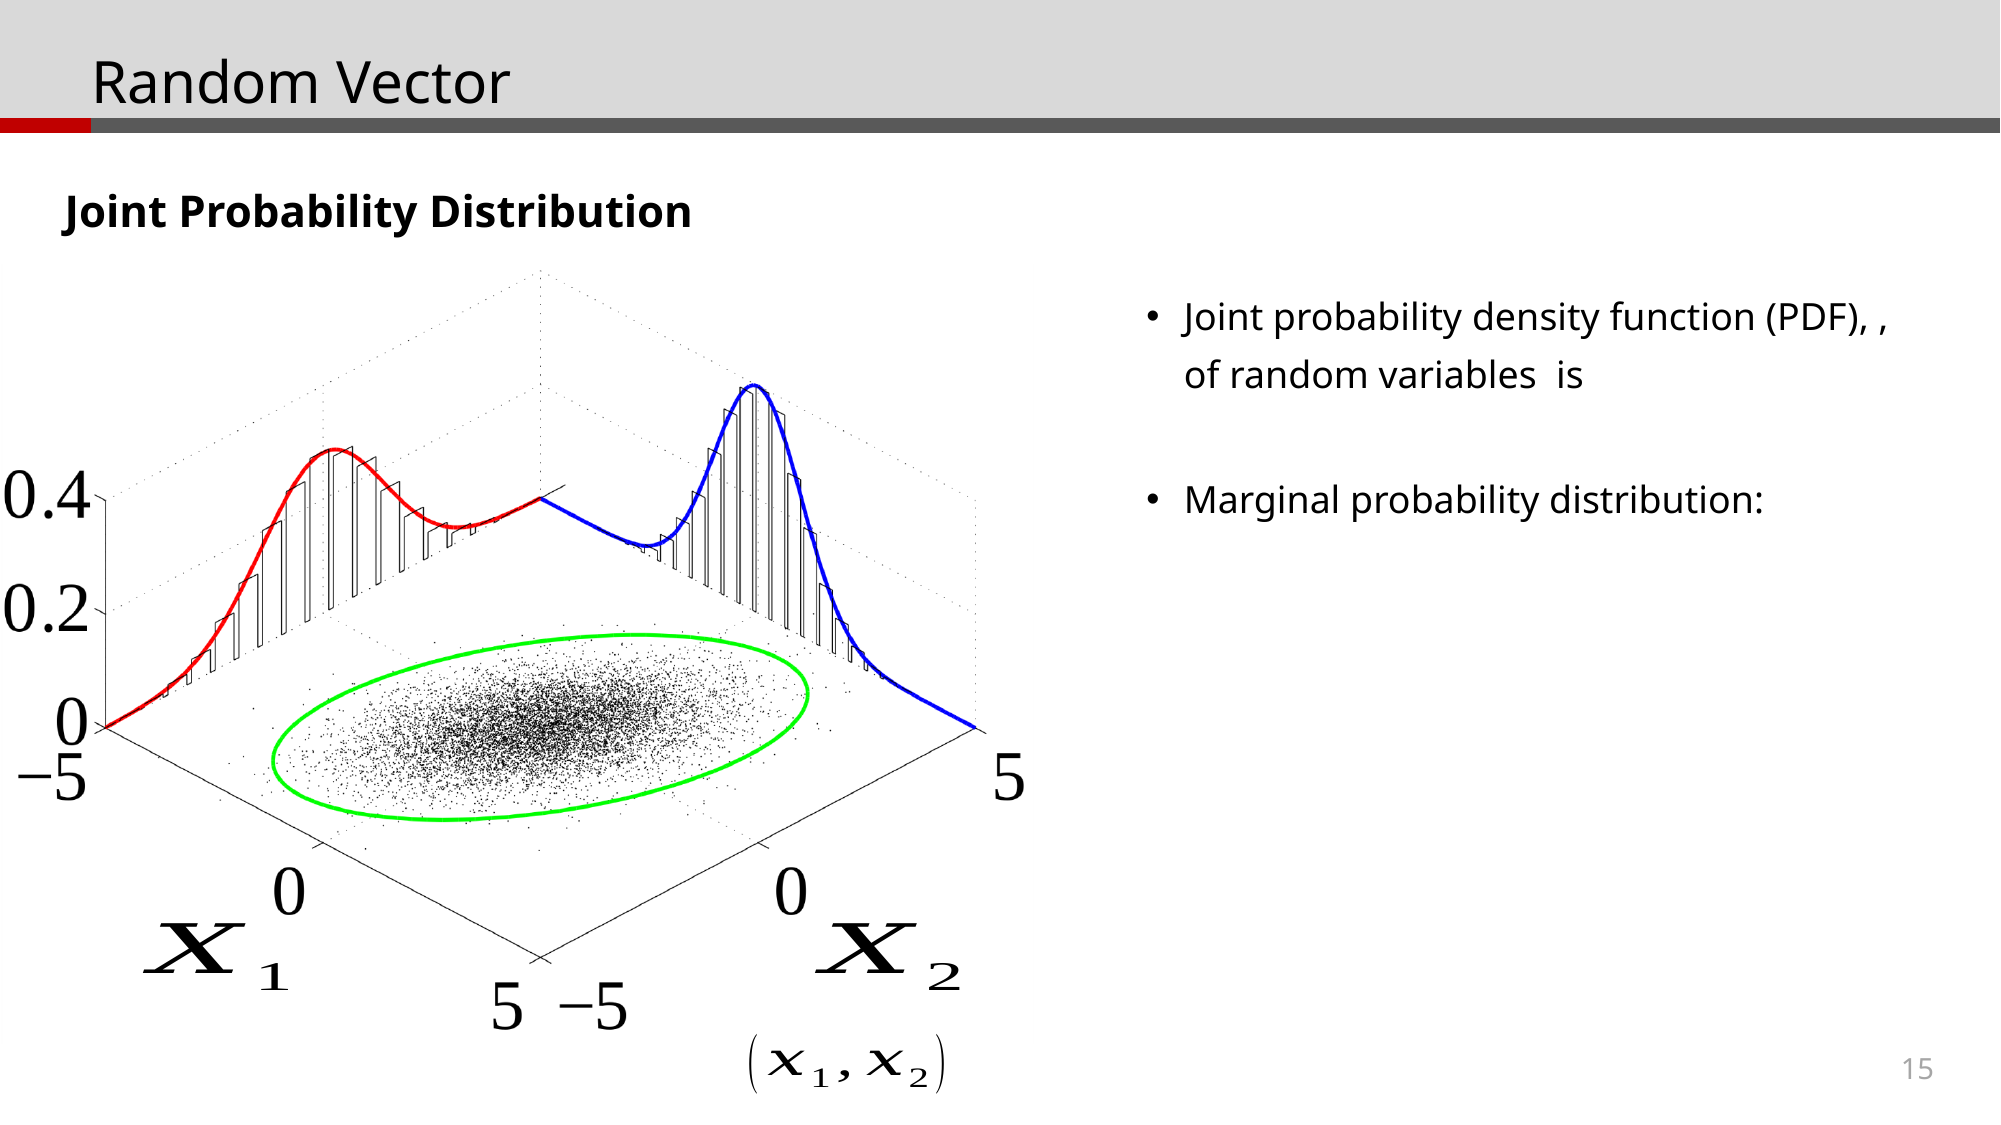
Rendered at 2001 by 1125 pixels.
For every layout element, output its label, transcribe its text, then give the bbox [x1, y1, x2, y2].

title Random Vector [91, 0, 1949, 115]
slide_number 15 [1618, 1042, 1949, 1103]
picture [0, 264, 1034, 1044]
list Joint Probability Distribution [49, 181, 1949, 242]
